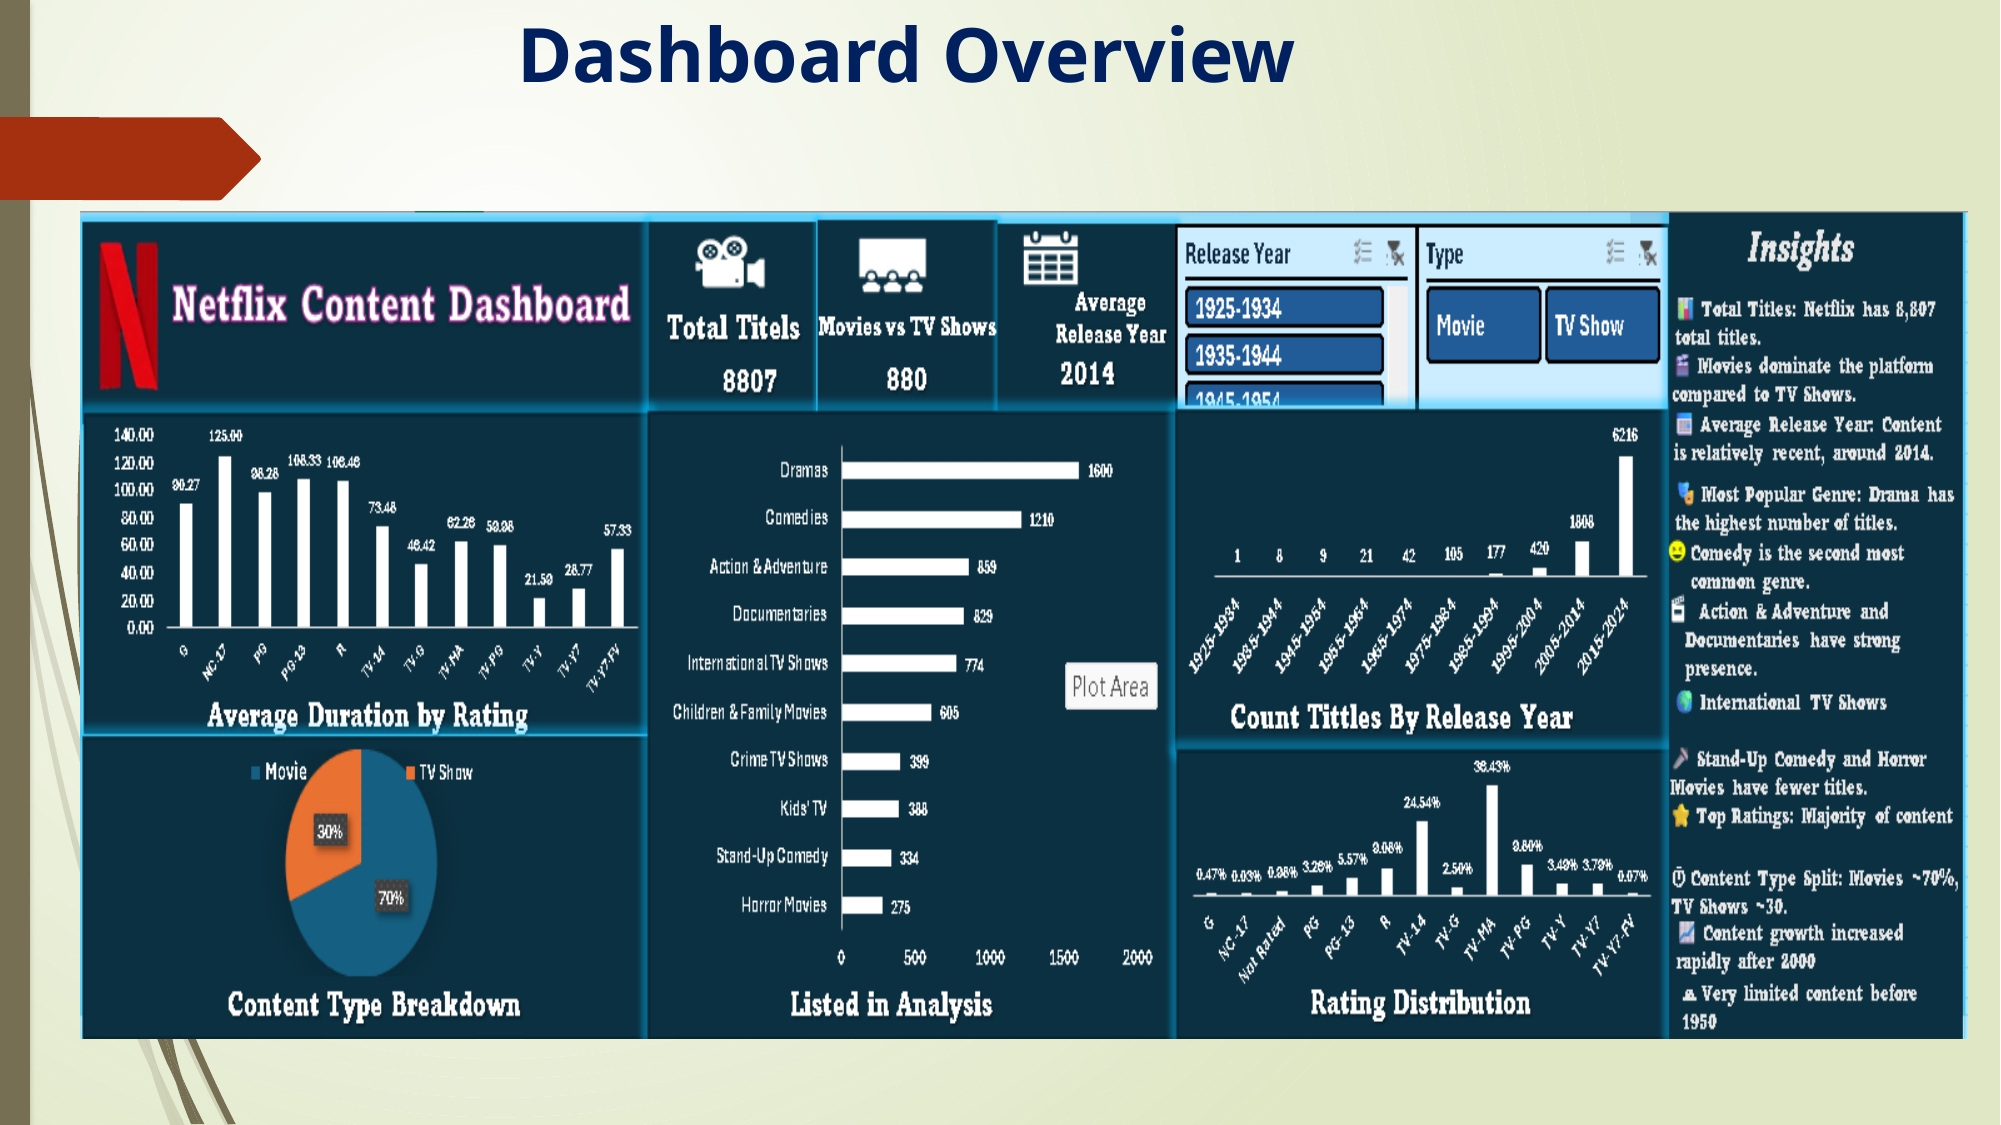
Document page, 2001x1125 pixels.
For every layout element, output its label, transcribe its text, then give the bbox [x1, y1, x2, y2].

picture [650, 412, 1169, 1039]
picture [80, 211, 1969, 1039]
picture [1178, 753, 1662, 1039]
text_box Dashboard Overview [502, 0, 1498, 105]
